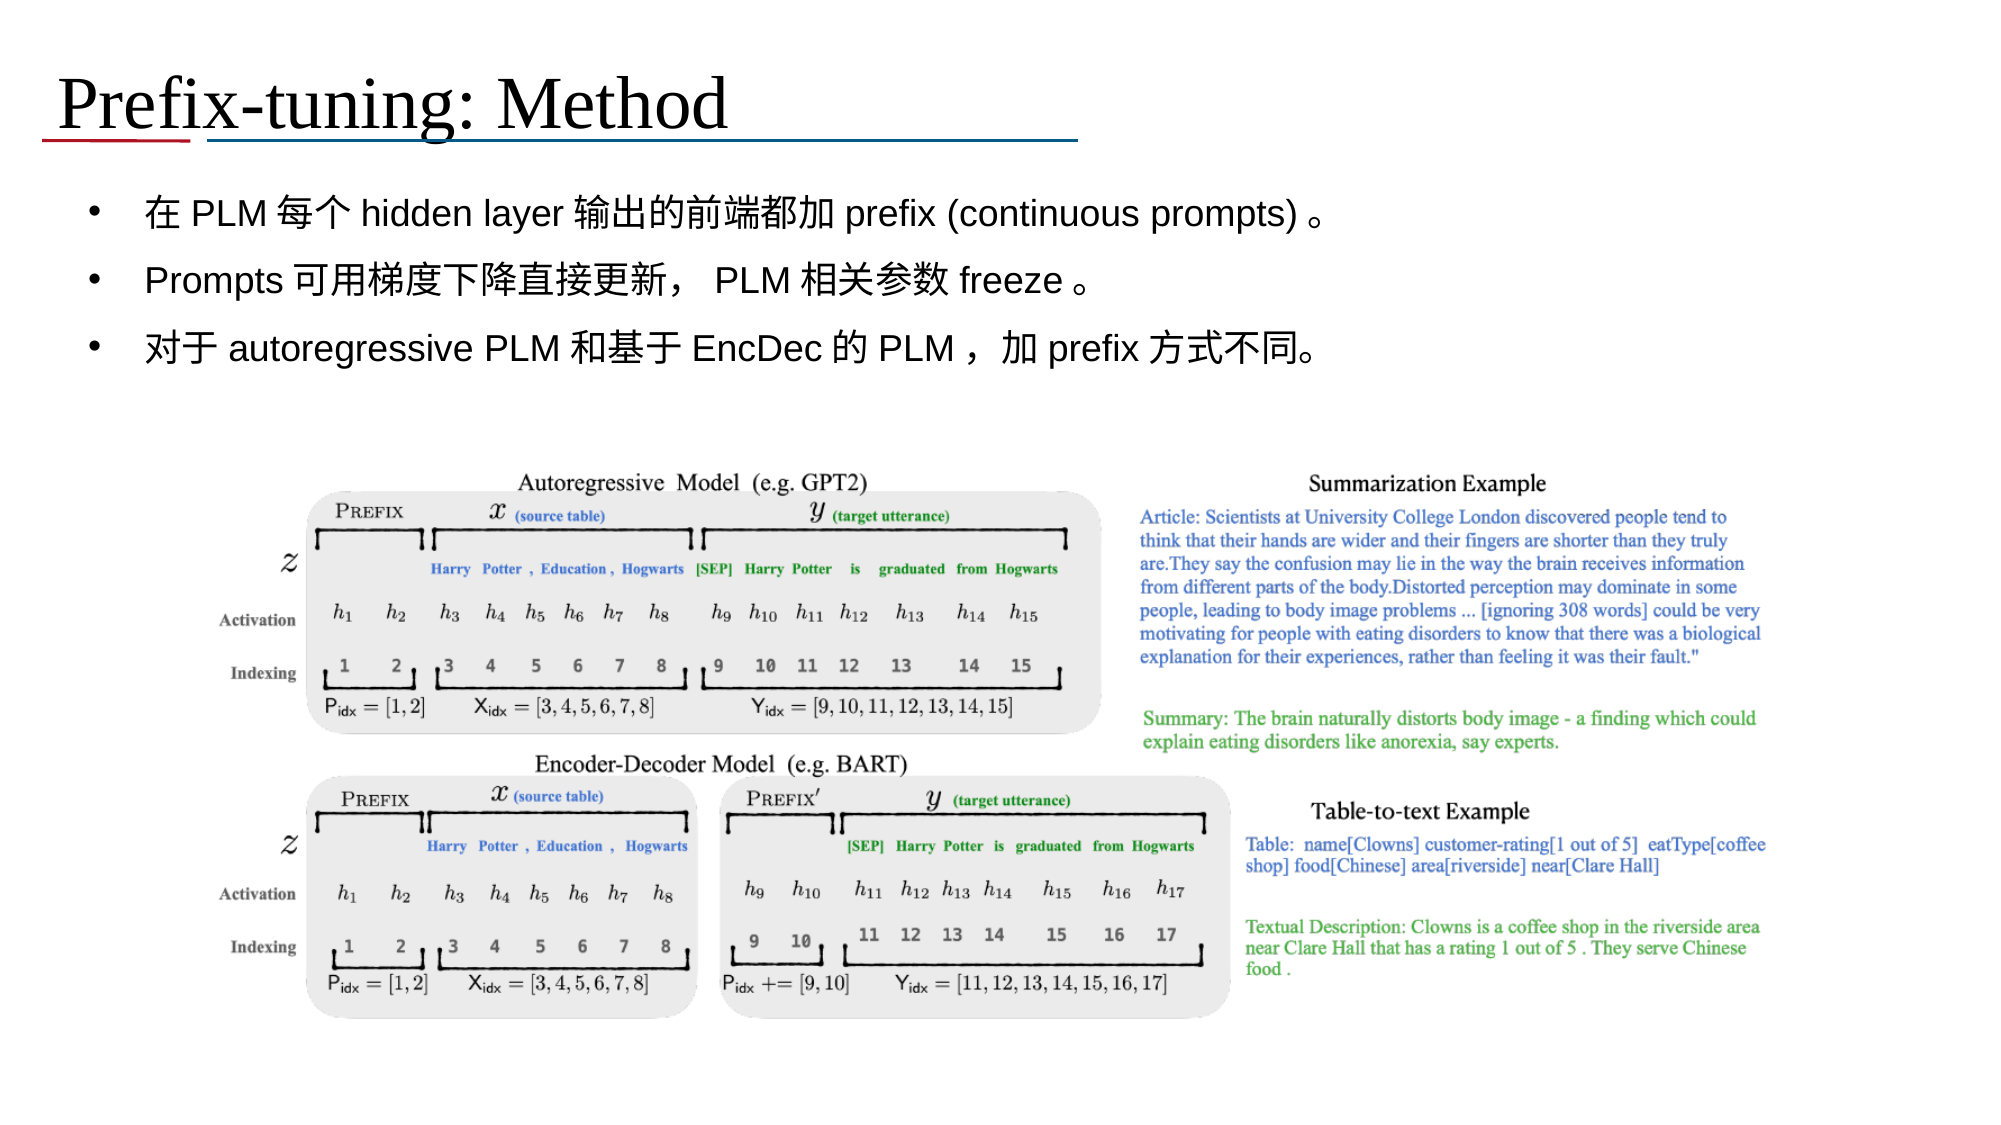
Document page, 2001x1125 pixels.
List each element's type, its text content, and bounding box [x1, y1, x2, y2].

picture [206, 471, 1794, 1047]
text_box 在PLM每个hidden layer输出的前端都加prefix (continuous prompts)。 Prompts可用梯度下降直接更新，PLM相关参数freeze。 对于autoregressive PLM和基于EncDec的PLM，加prefix方式不同。 [73, 158, 1866, 376]
title Prefix-tuning: Method [42, 0, 1768, 213]
